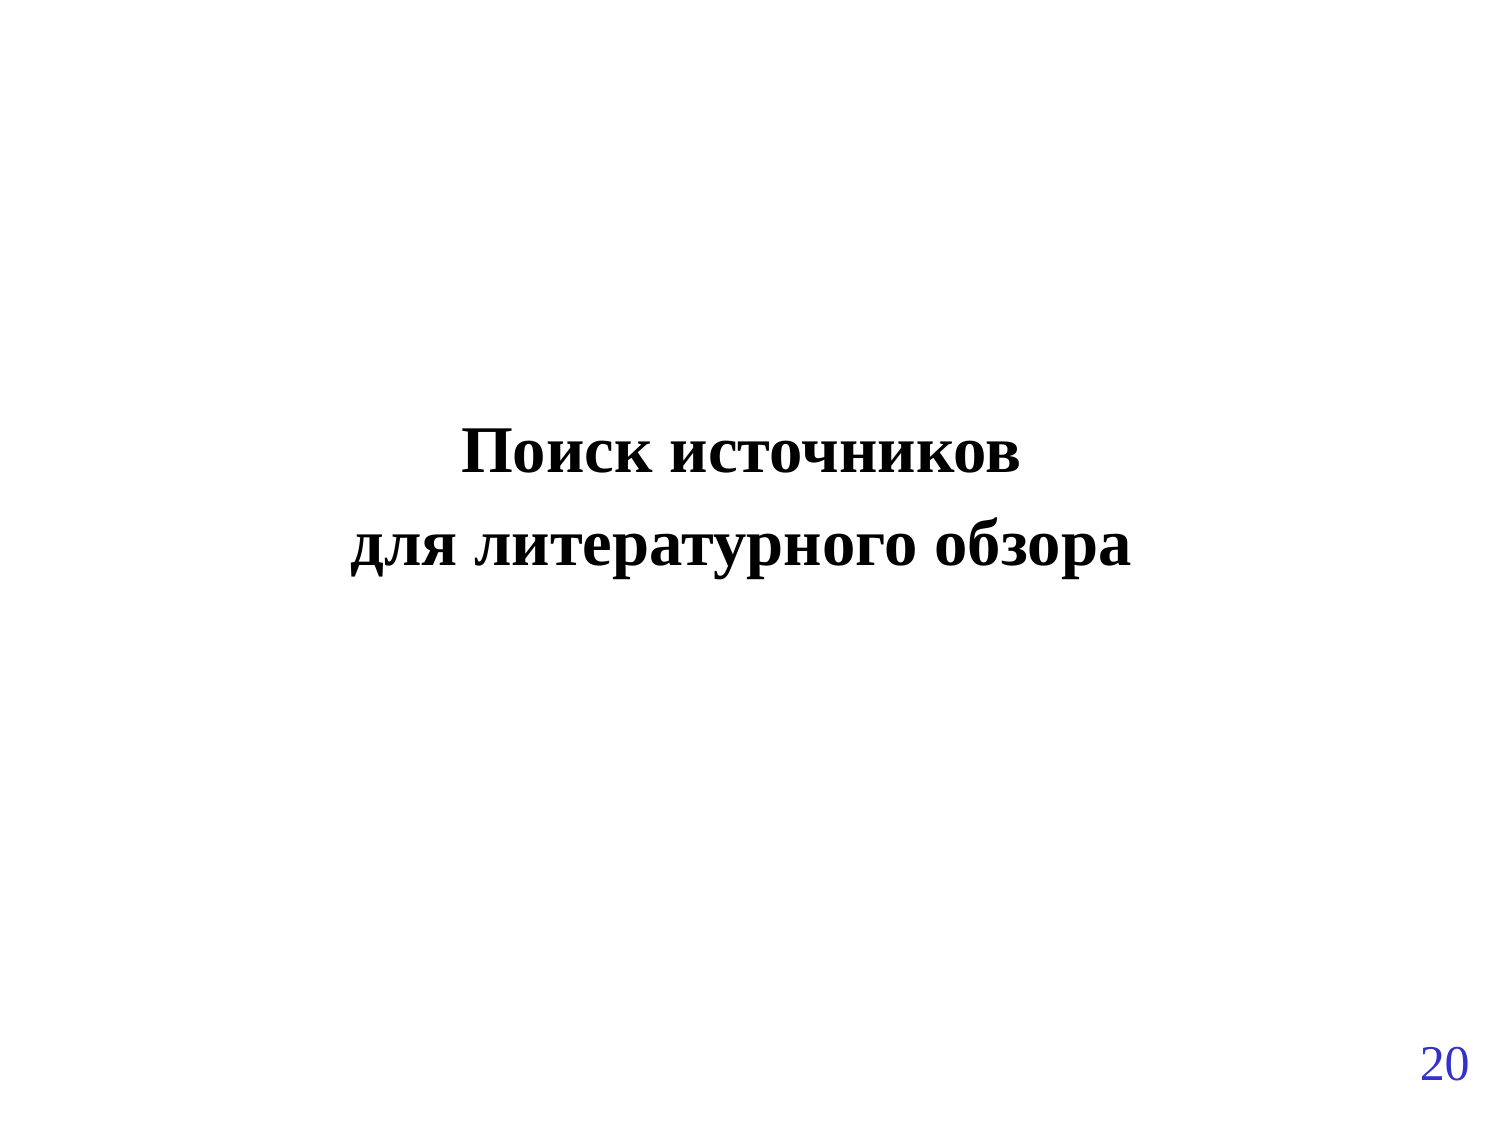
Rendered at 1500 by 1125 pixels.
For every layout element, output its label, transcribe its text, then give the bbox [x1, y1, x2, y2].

list Поиск источников для литературного обзора [75, 398, 1425, 645]
